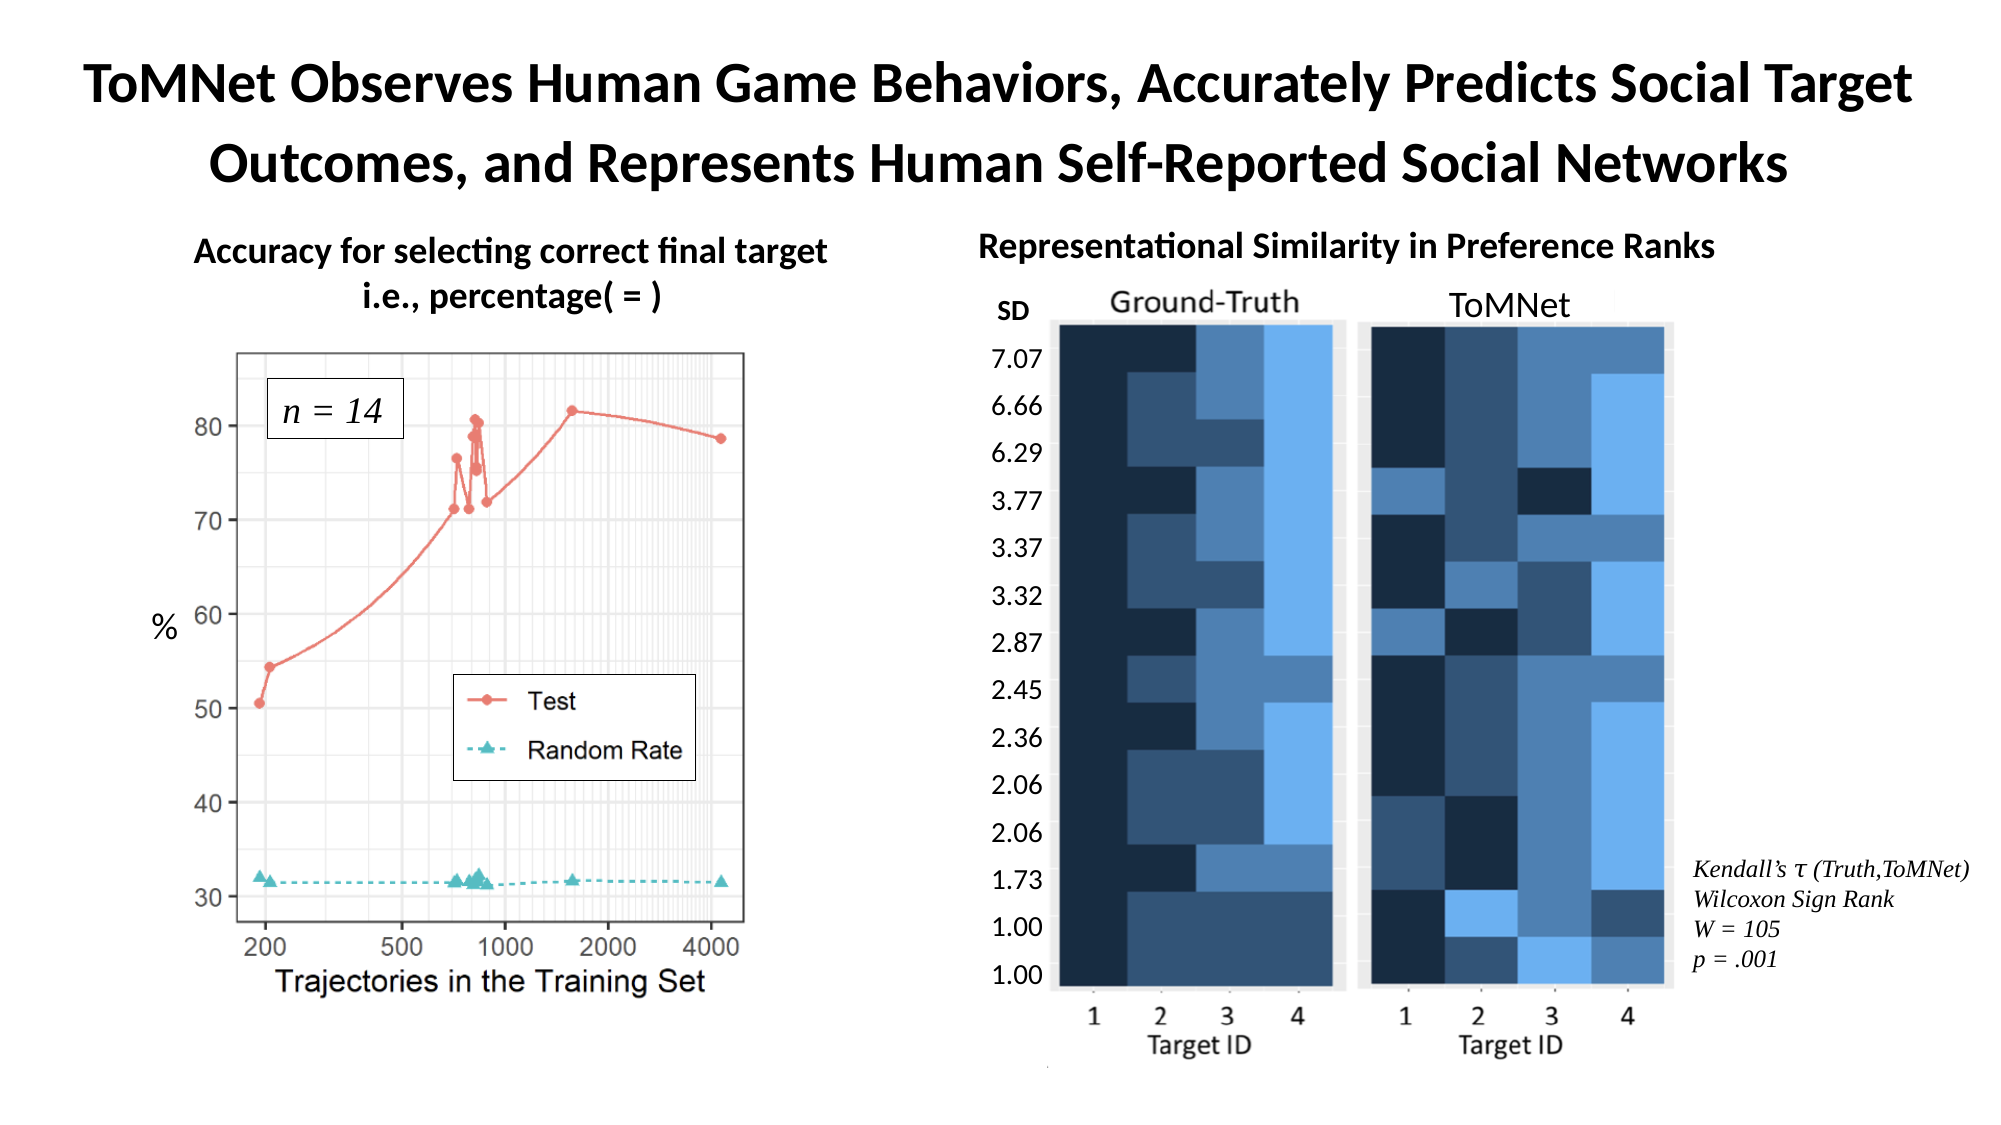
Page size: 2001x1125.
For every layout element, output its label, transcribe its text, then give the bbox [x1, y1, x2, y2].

text_box Representational Similarity in Preference Ranks [963, 214, 1736, 274]
title ToMNet Observes Human Game Behaviors, Accurately Predicts Social Target Outcomes, and Represents Human Self-Reported Social Networks [0, 13, 1999, 231]
text_box Kendall’s 𝜏 (Truth,ToMNet) Wilcoxon Sign Rank W = 105 p = .001 [1684, 845, 1999, 980]
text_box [971, 251, 1684, 1073]
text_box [116, 219, 846, 1009]
